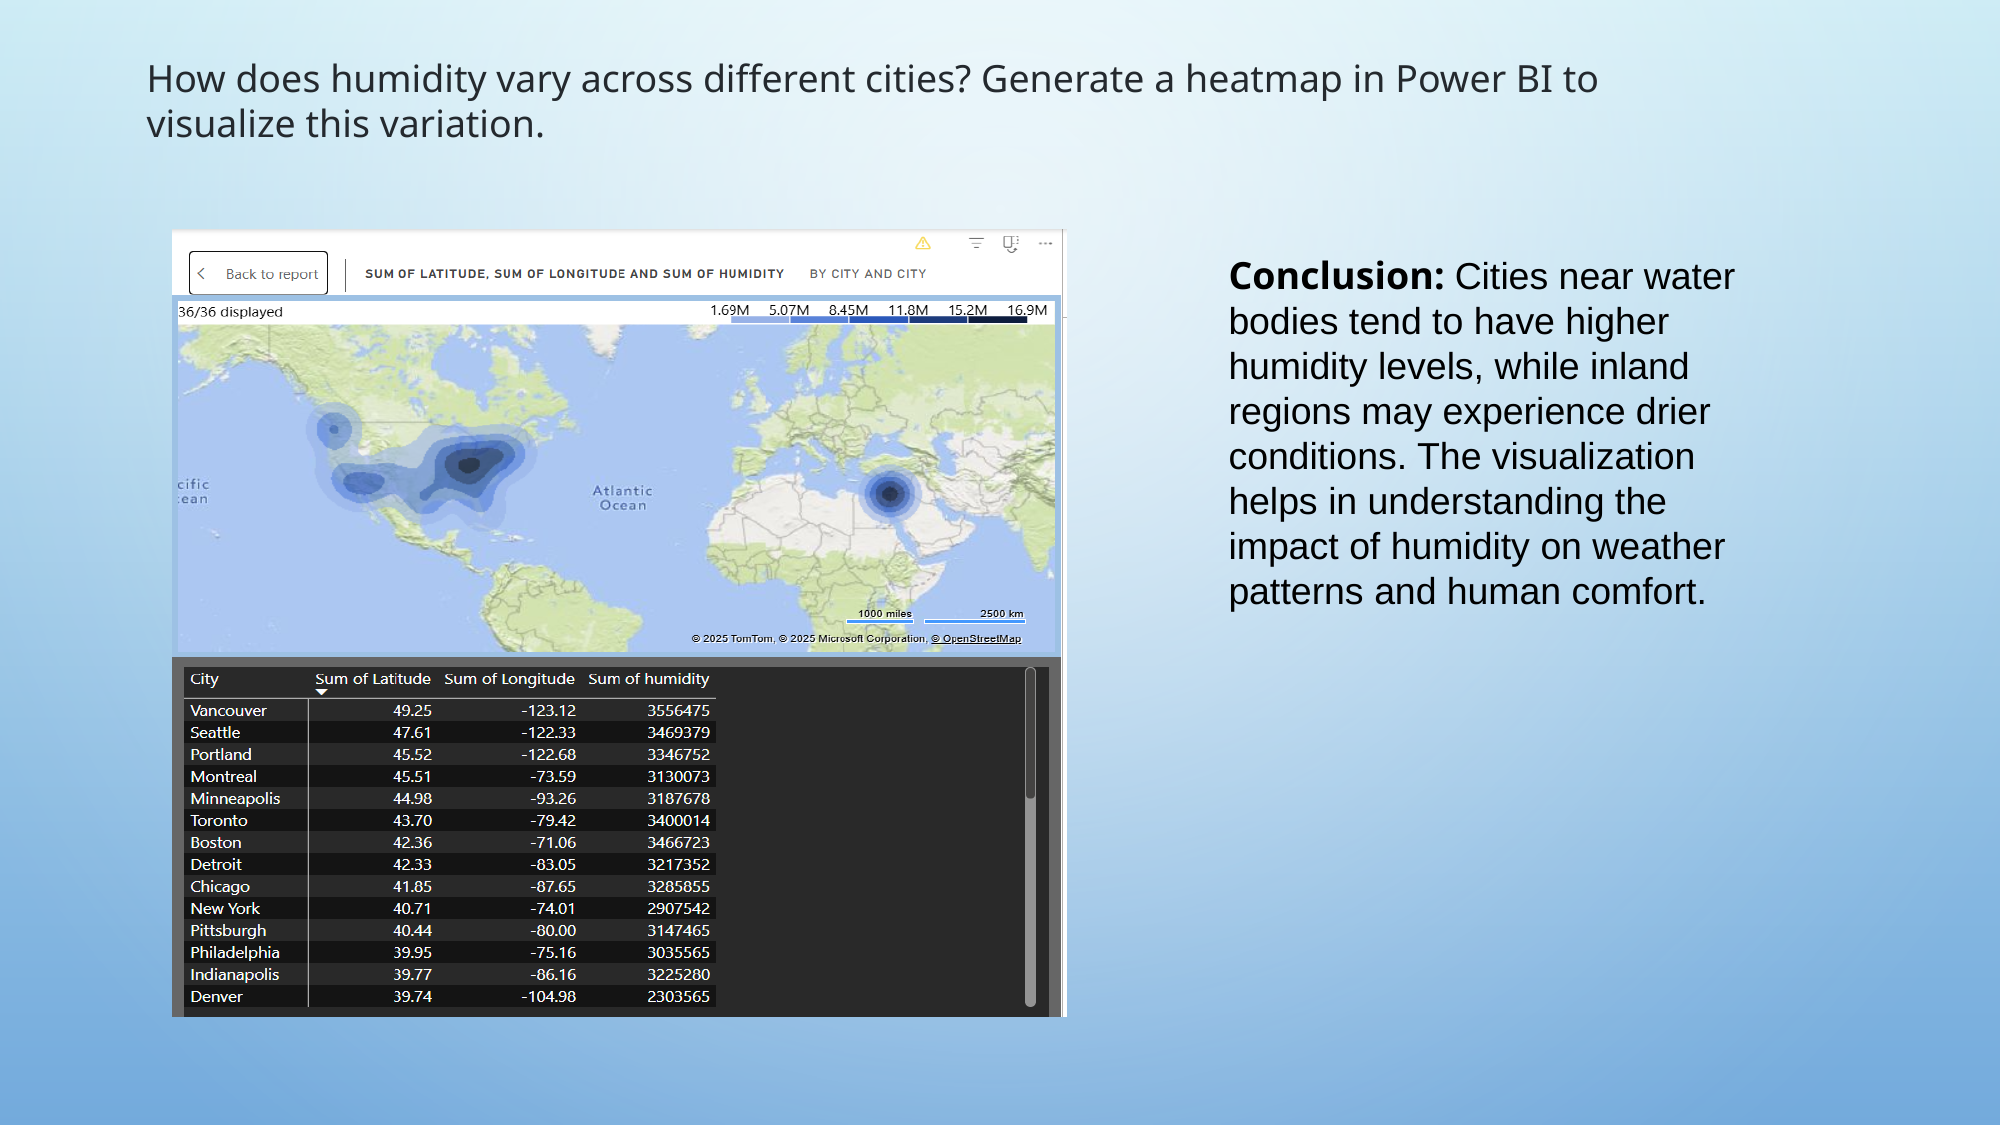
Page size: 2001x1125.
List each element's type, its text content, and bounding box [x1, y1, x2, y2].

picture [171, 228, 1067, 1017]
text_box How does humidity vary across different cities? Generate a heatmap in Power BI to visualize this variation. [131, 47, 1748, 243]
text_box Conclusion: Cities near water bodies tend to have higher humidity levels, while inland regions may experience drier conditions. The visualization helps in understanding the impact of humidity on weather patterns and human comfort. [1213, 244, 1773, 664]
